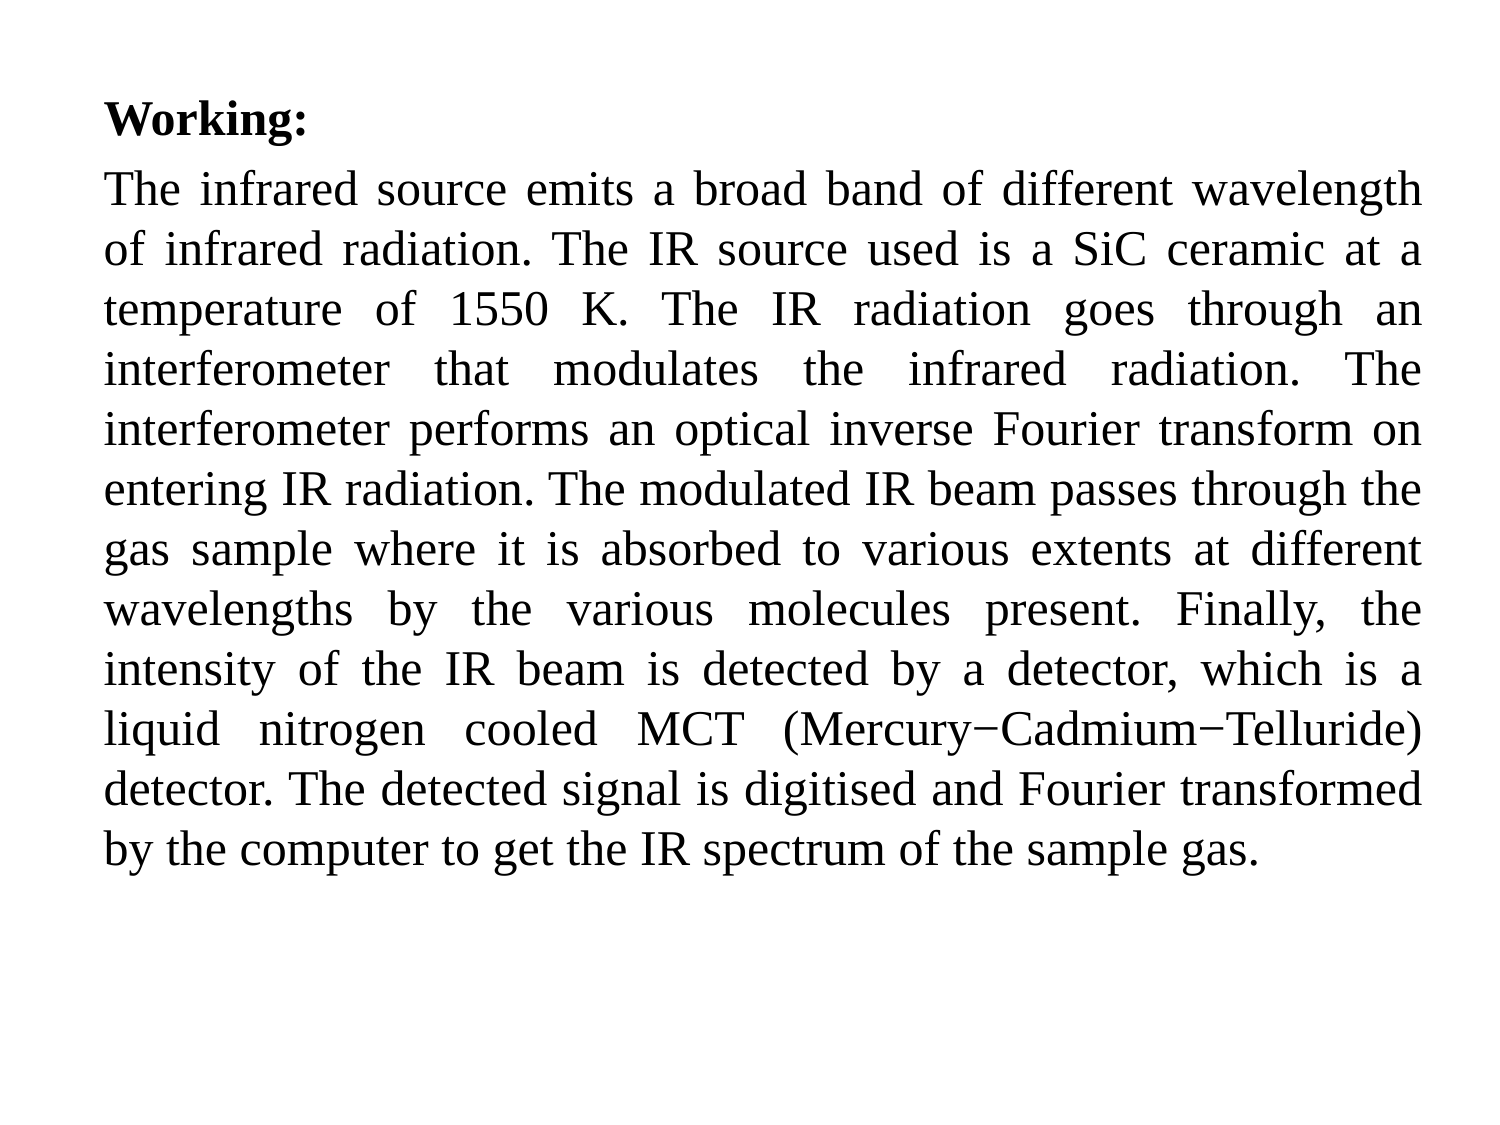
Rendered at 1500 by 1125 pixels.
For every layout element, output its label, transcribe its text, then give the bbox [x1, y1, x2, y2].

list Working: The infrared source emits a broad band of different wavelength of infrared radiation. The IR source used is a SiC ceramic at a temperature of 1550 K. The IR radiation goes through an interferometer that modulates the infrared radiation. The interferometer performs an optical inverse Fourier transform on entering IR radiation. The modulated IR beam passes through the gas sample where it is absorbed to various extents at different wavelengths by the various molecules present. Finally, the intensity of the IR beam is detected by a detector, which is a liquid nitrogen cooled MCT (Mercury−Cadmium−Telluride) detector. The detected signal is digitised and Fourier transformed by the computer to get the IR spectrum of the sample gas. [88, 78, 1439, 1047]
